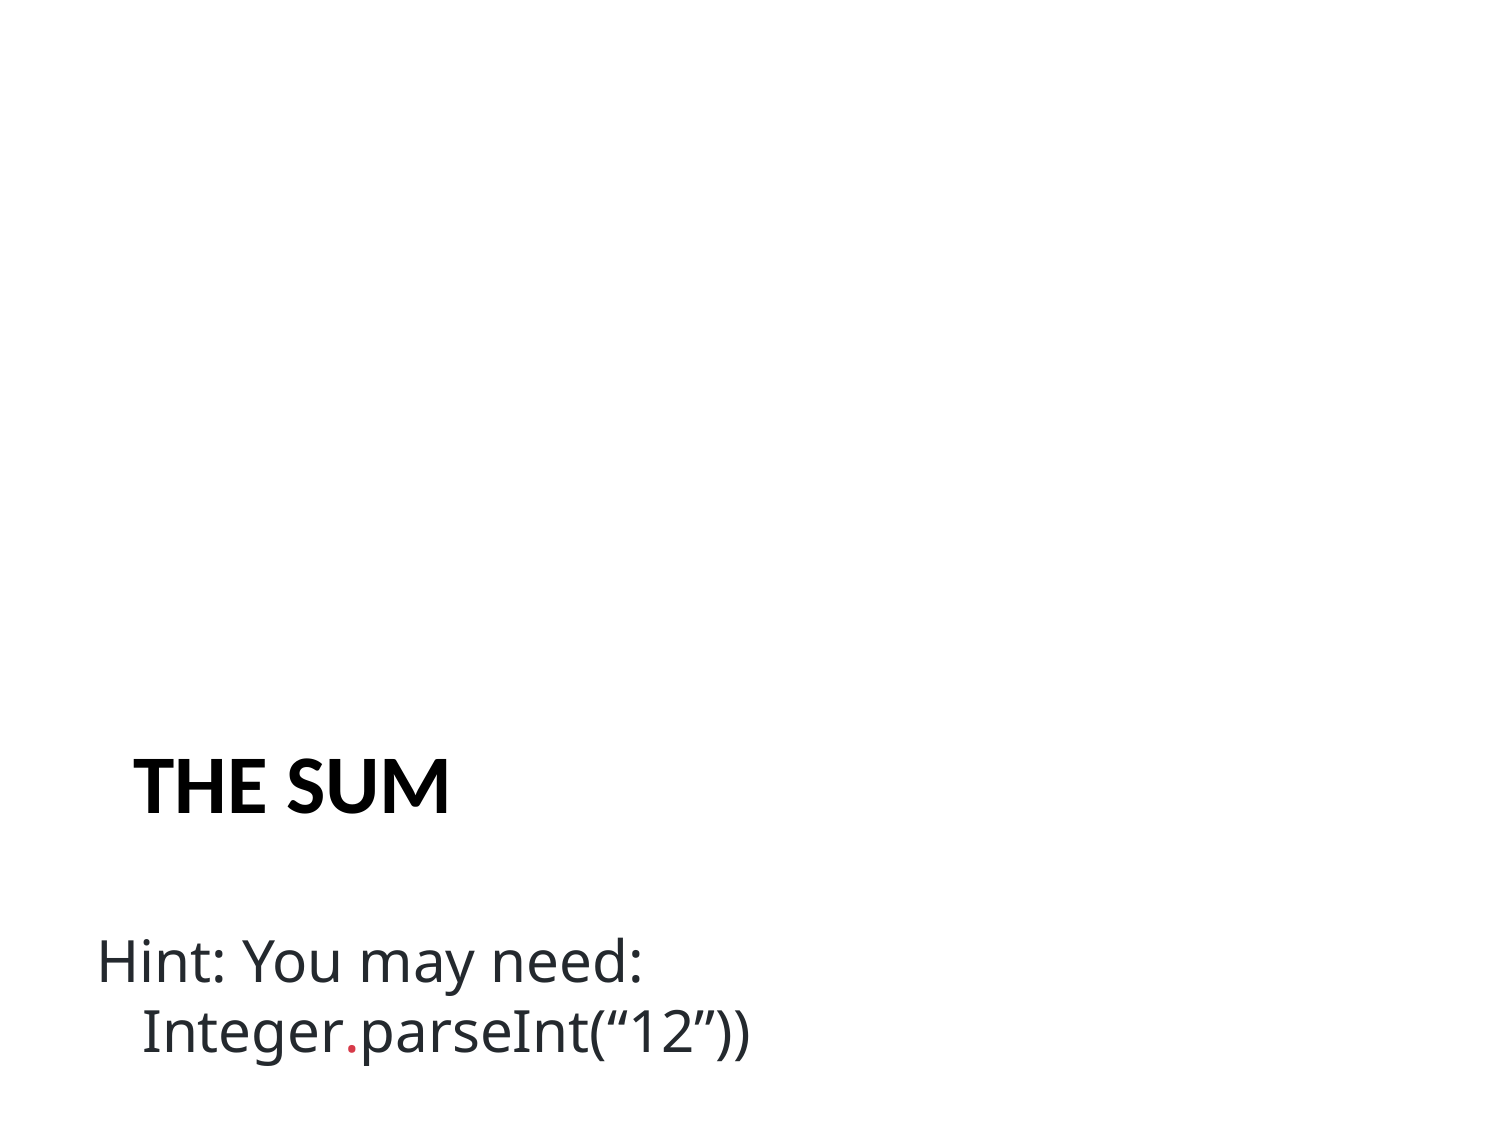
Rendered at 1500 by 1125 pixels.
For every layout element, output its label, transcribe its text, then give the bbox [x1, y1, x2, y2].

title The Sum [118, 722, 1394, 947]
text_box Hint: You may need: Integer.parseInt(“12”)) [86, 916, 761, 1072]
